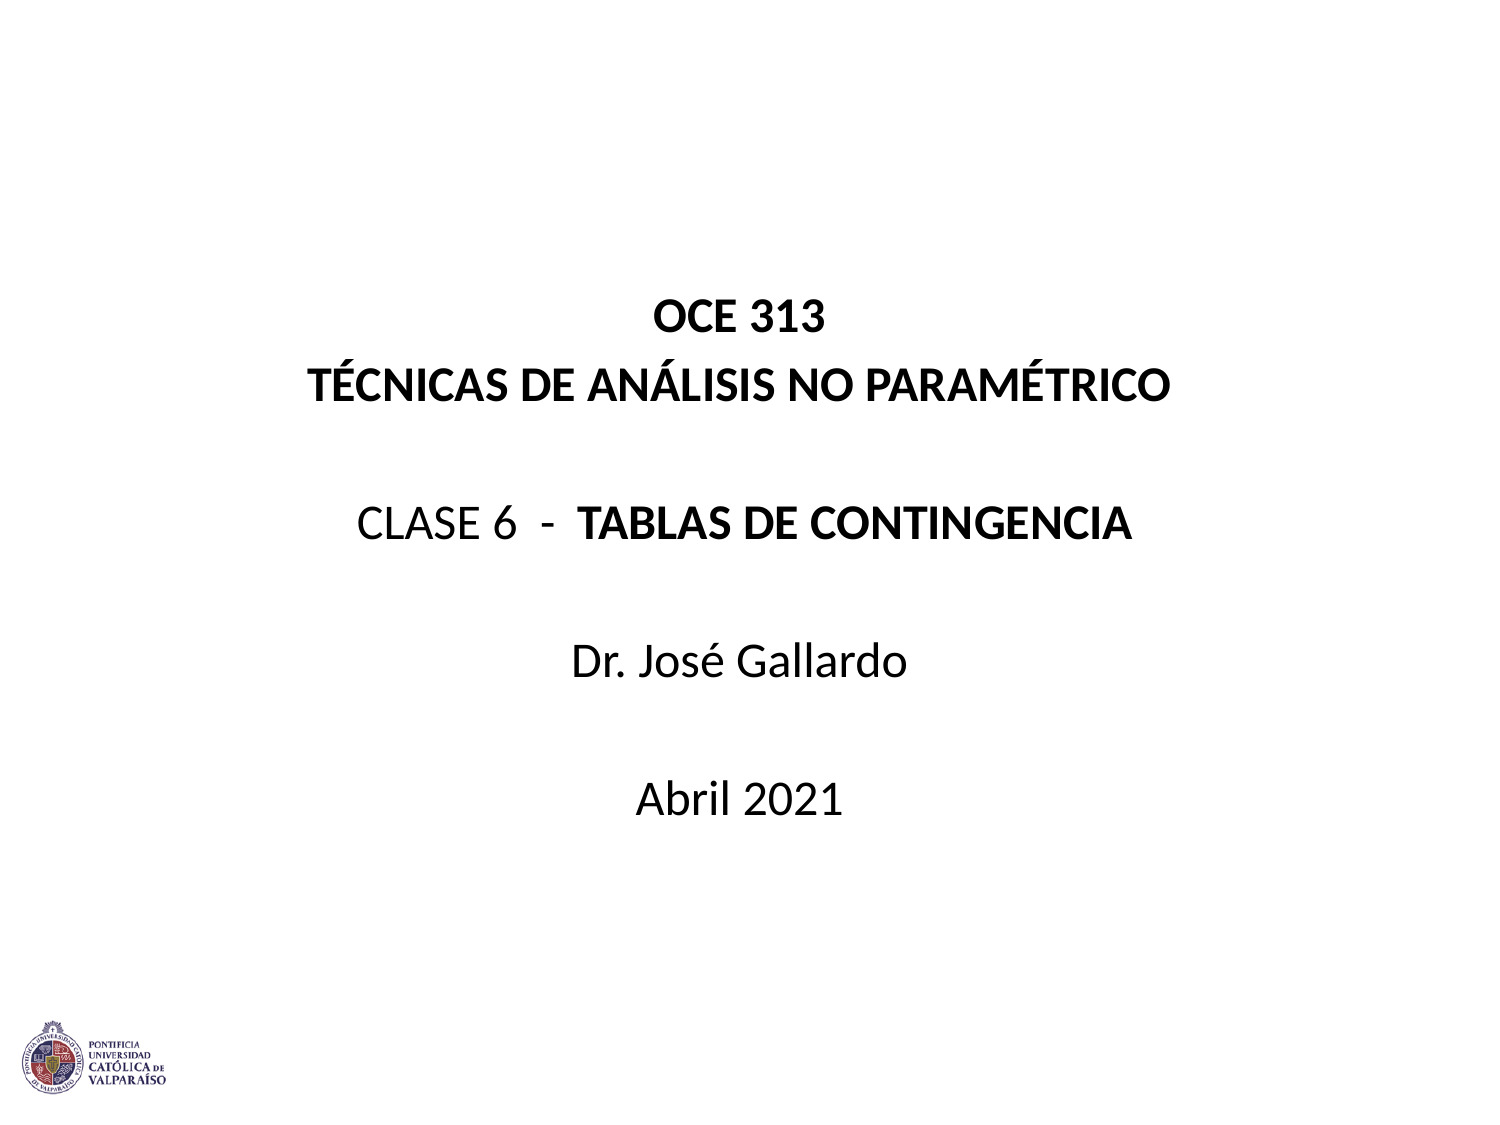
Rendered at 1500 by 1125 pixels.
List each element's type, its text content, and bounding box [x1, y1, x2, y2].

text_box OCE 313 TÉCNICAS DE ANÁLISIS NO PARAMÉTRICO CLASE 6 - TABLAS DE CONTINGENCIA Dr. José Gallardo Abril 2021 [99, 176, 1380, 833]
picture [0, 996, 182, 1125]
